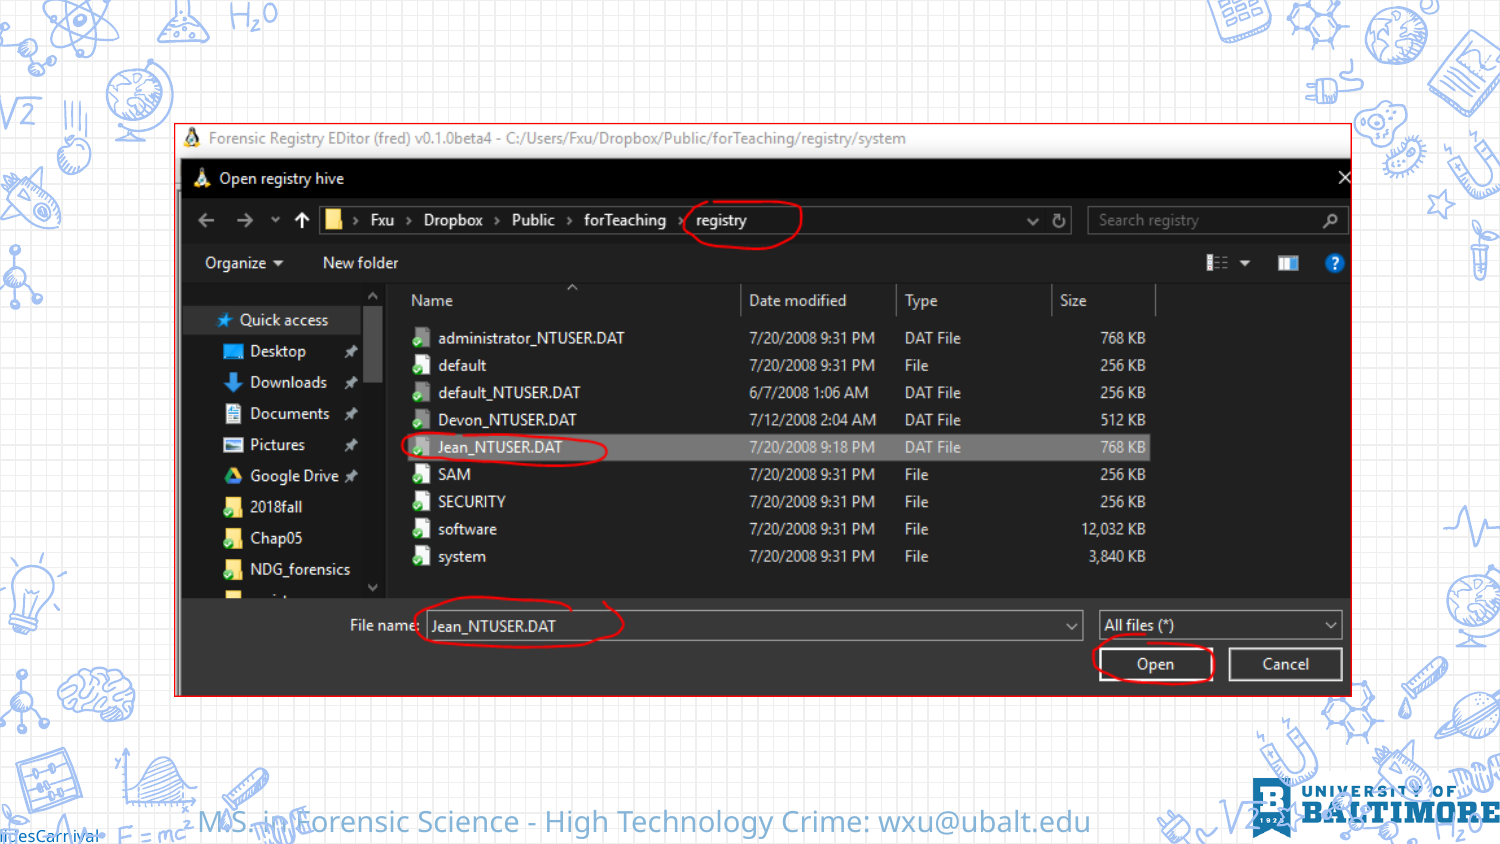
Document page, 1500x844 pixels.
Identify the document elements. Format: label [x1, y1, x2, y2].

picture [1253, 771, 1500, 844]
picture [1479, 779, 1483, 790]
picture [1354, 819, 1361, 827]
picture [1381, 771, 1421, 792]
picture [173, 123, 1352, 697]
picture [1481, 771, 1489, 788]
picture [1342, 796, 1349, 806]
picture [1388, 823, 1396, 835]
picture [1405, 773, 1430, 800]
picture [1471, 771, 1479, 786]
picture [1375, 780, 1390, 791]
picture [1283, 771, 1308, 783]
picture [1408, 786, 1417, 792]
